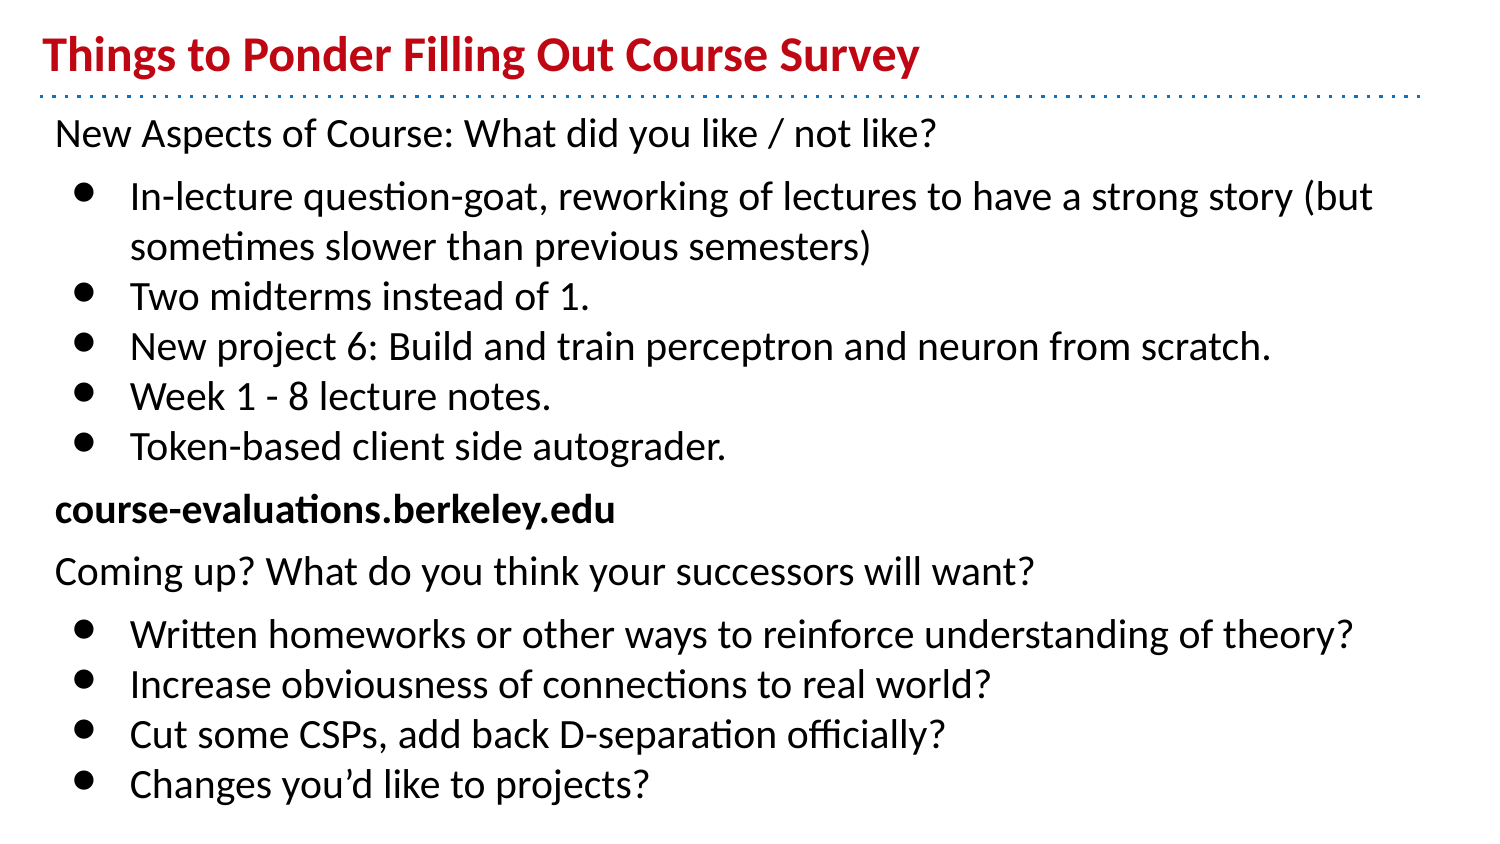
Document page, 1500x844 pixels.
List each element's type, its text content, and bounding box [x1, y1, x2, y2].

list New Aspects of Course: What did you like / not like? In-lecture question-goat, reworking of lectures to have a strong story (but sometimes slower than previous semesters) Two midterms instead of 1. New project 6: Build and train perceptron and neuron from scratch. Week 1 - 8 lecture notes. Token-based client side autograder. course-evaluations.berkeley.edu Coming up? What do you think your successors will want? Written homeworks or other ways to reinforce understanding of theory? Increase obviousness of connections to real world? Cut some CSPs, add back D-separation officially? Changes you’d like to projects? [39, 91, 1478, 773]
title Things to Ponder Filling Out Course Survey [27, 15, 1378, 97]
